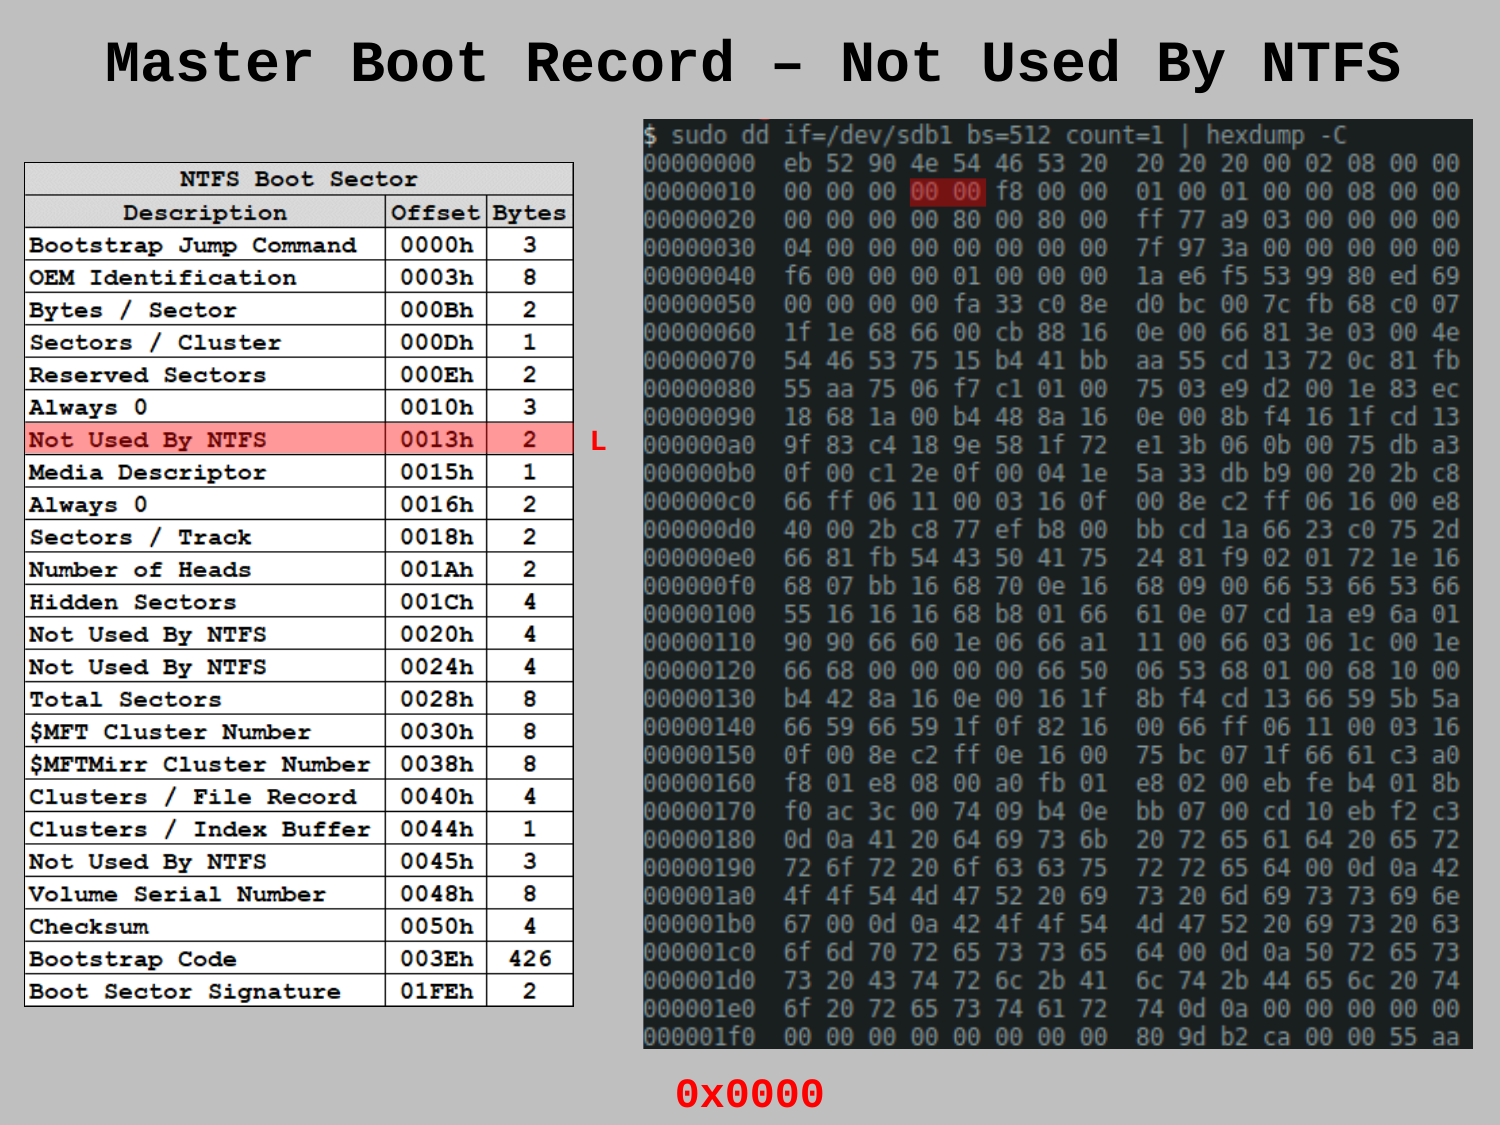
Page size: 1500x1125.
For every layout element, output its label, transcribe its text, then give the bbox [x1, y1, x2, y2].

picture [643, 118, 1474, 1049]
text_box L [578, 414, 622, 464]
text_box Master Boot Record – Not Used By NTFS [85, 9, 1421, 106]
picture [24, 162, 574, 1007]
text_box 0x0000 [660, 1058, 840, 1123]
